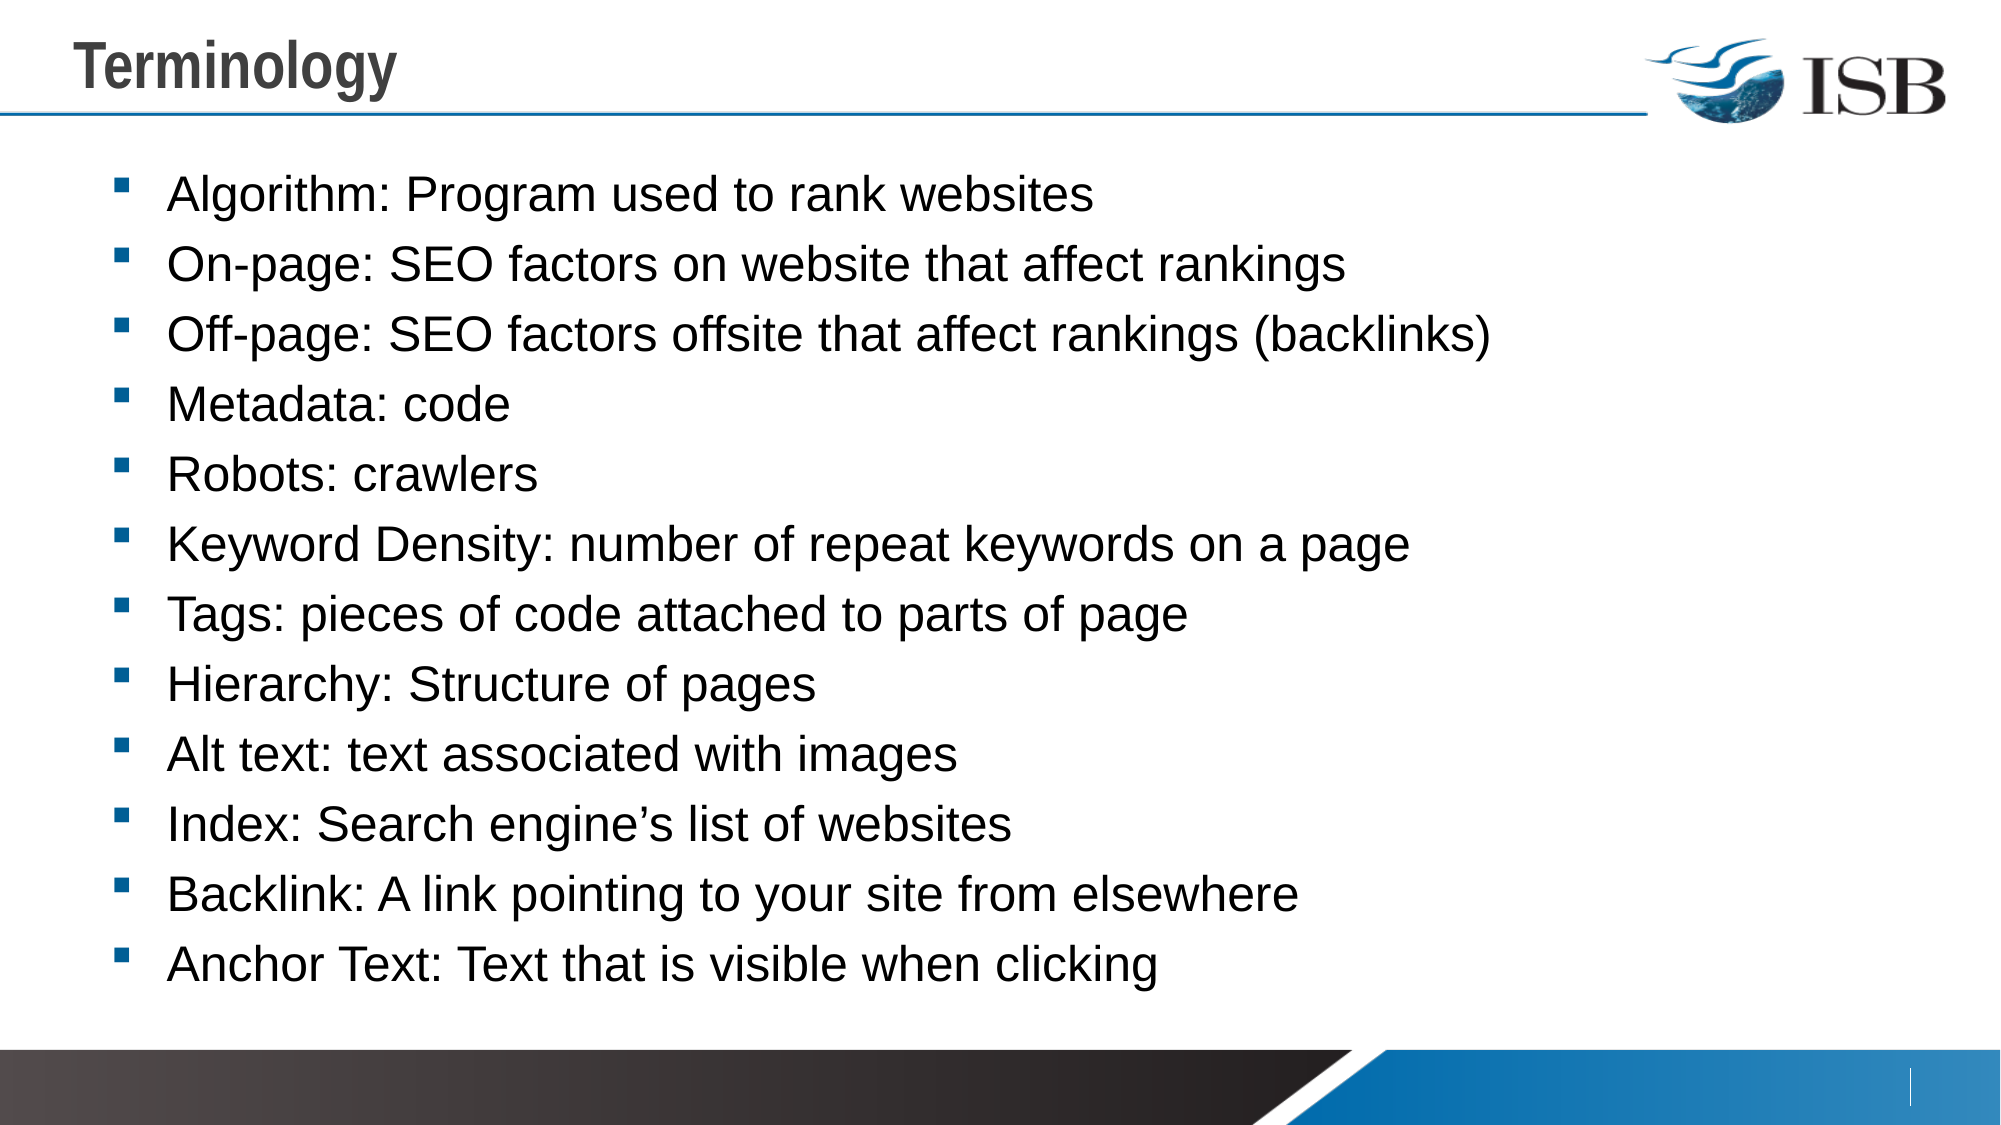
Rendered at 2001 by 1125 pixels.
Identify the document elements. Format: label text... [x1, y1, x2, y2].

picture [0, 0, 2001, 1125]
title Terminology [58, 10, 1721, 114]
list Algorithm: Program used to rank websites On-page: SEO factors on website that affect rankings Off-page: SEO factors offsite that affect rankings (backlinks) Metadata: code Robots: crawlers Keyword Density: number of repeat keywords on a page Tags: pieces of code attached to parts of page Hierarchy: Structure of pages Alt text: text associated with images Index: Search engine’s list of websites Backlink: A link pointing to your site from elsewhere Anchor Text: Text that is visible when clicking [95, 153, 1758, 921]
